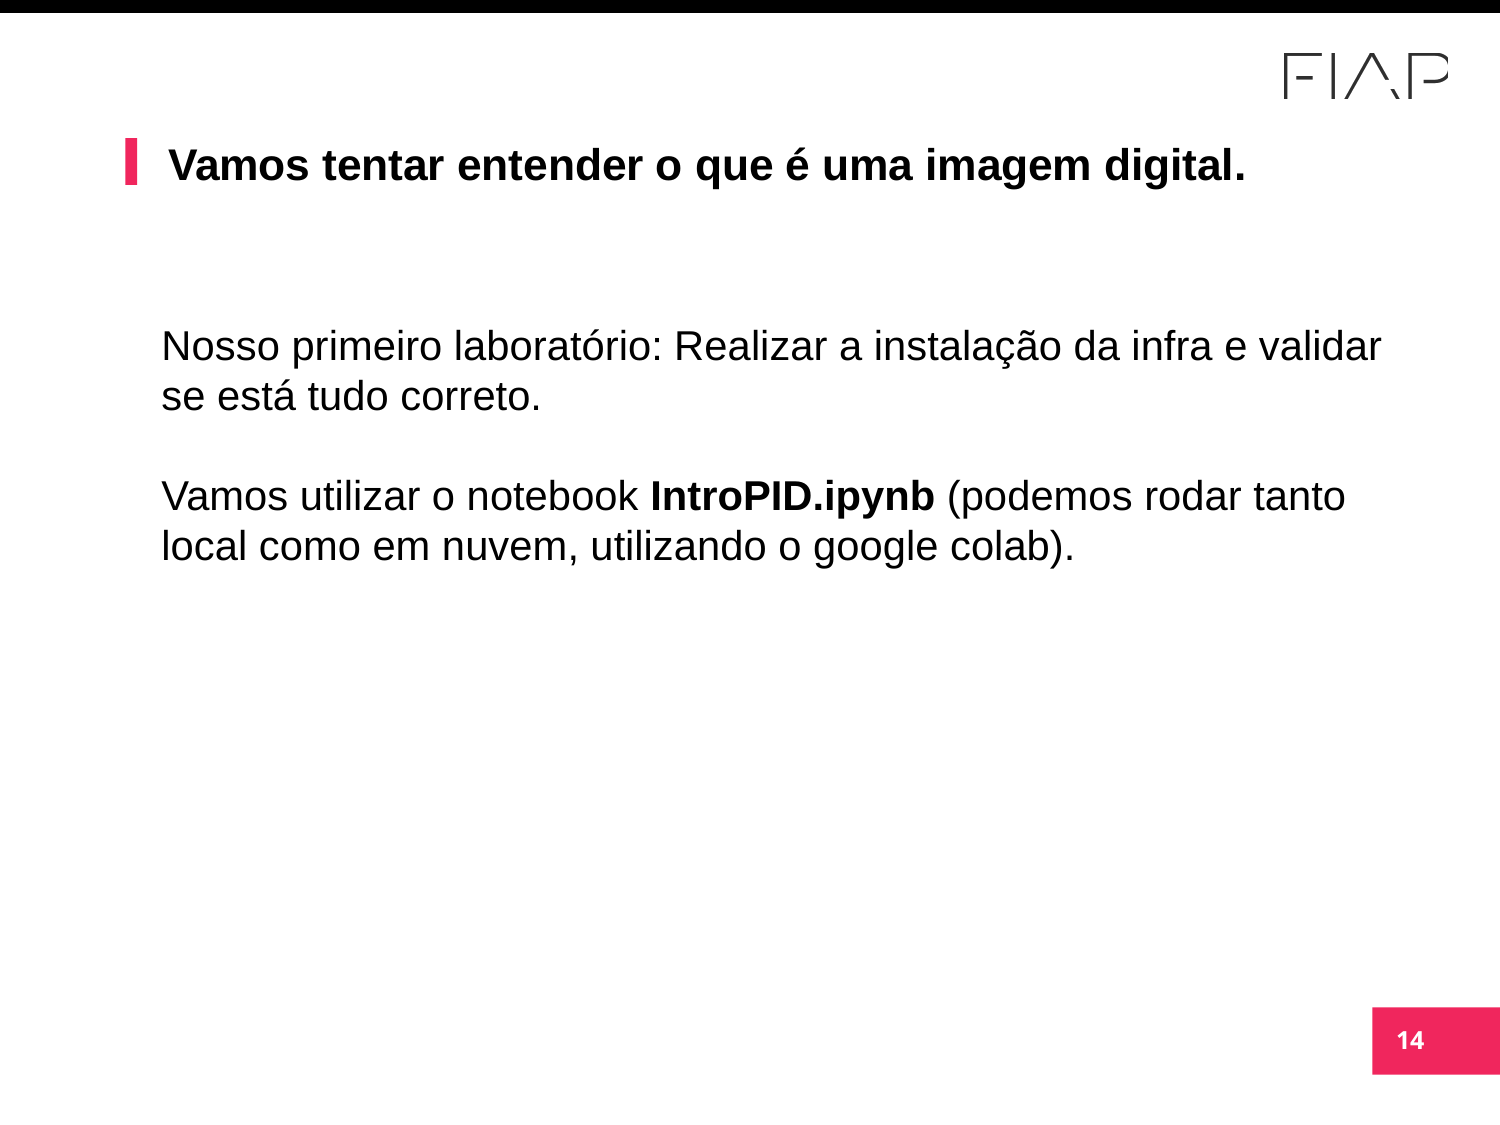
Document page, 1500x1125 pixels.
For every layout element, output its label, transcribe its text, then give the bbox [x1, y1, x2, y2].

picture [1284, 53, 1448, 99]
text_box Nosso primeiro laboratório: Realizar a instalação da infra e validar se está tudo correto. Vamos utilizar o notebook IntroPID.ipynb (podemos rodar tanto local como em nuvem, utilizando o google colab). [71, 303, 1429, 634]
title Vamos tentar entender o que é uma imagem digital. [153, 114, 1375, 211]
